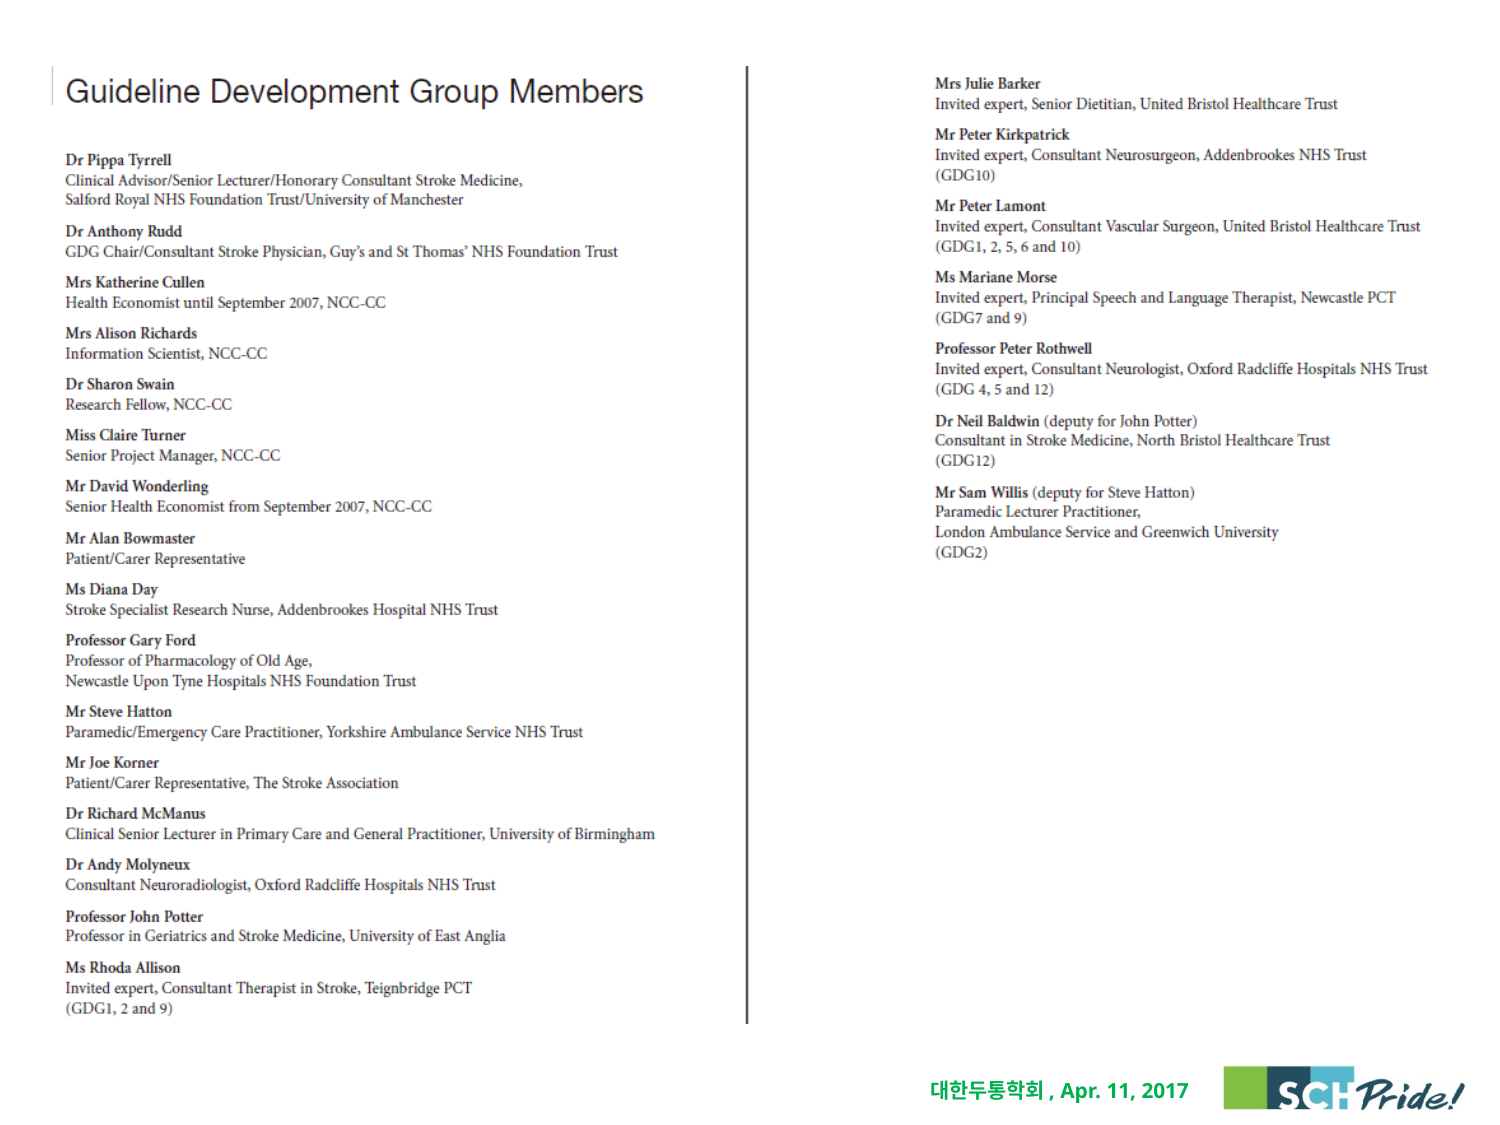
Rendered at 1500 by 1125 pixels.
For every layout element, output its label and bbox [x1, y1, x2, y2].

picture [1222, 1064, 1465, 1110]
picture [43, 66, 1459, 1024]
